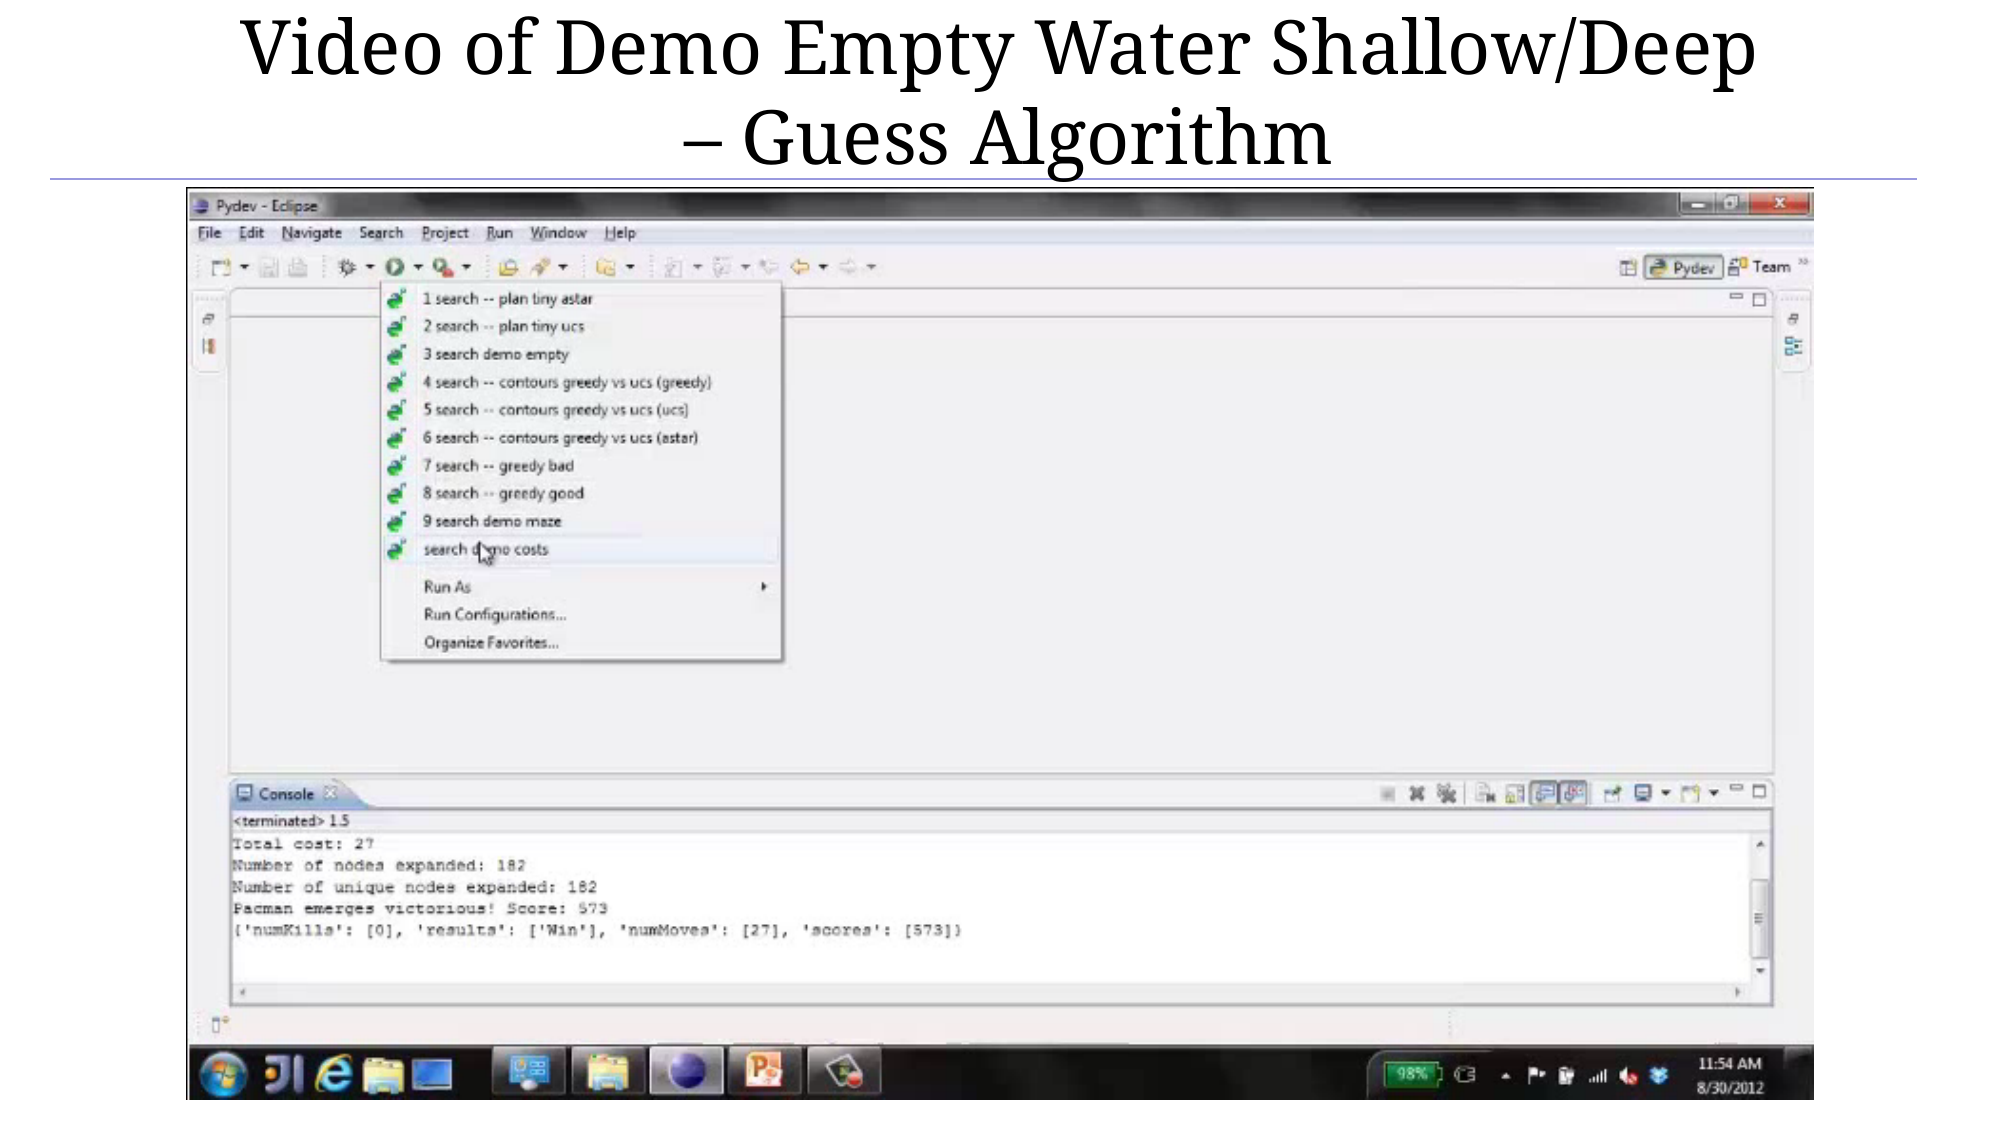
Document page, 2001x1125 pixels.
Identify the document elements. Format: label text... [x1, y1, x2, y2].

title Video of Demo Empty Water Shallow/Deep – Guess Algorithm [0, 0, 2000, 184]
picture [186, 187, 1814, 1101]
